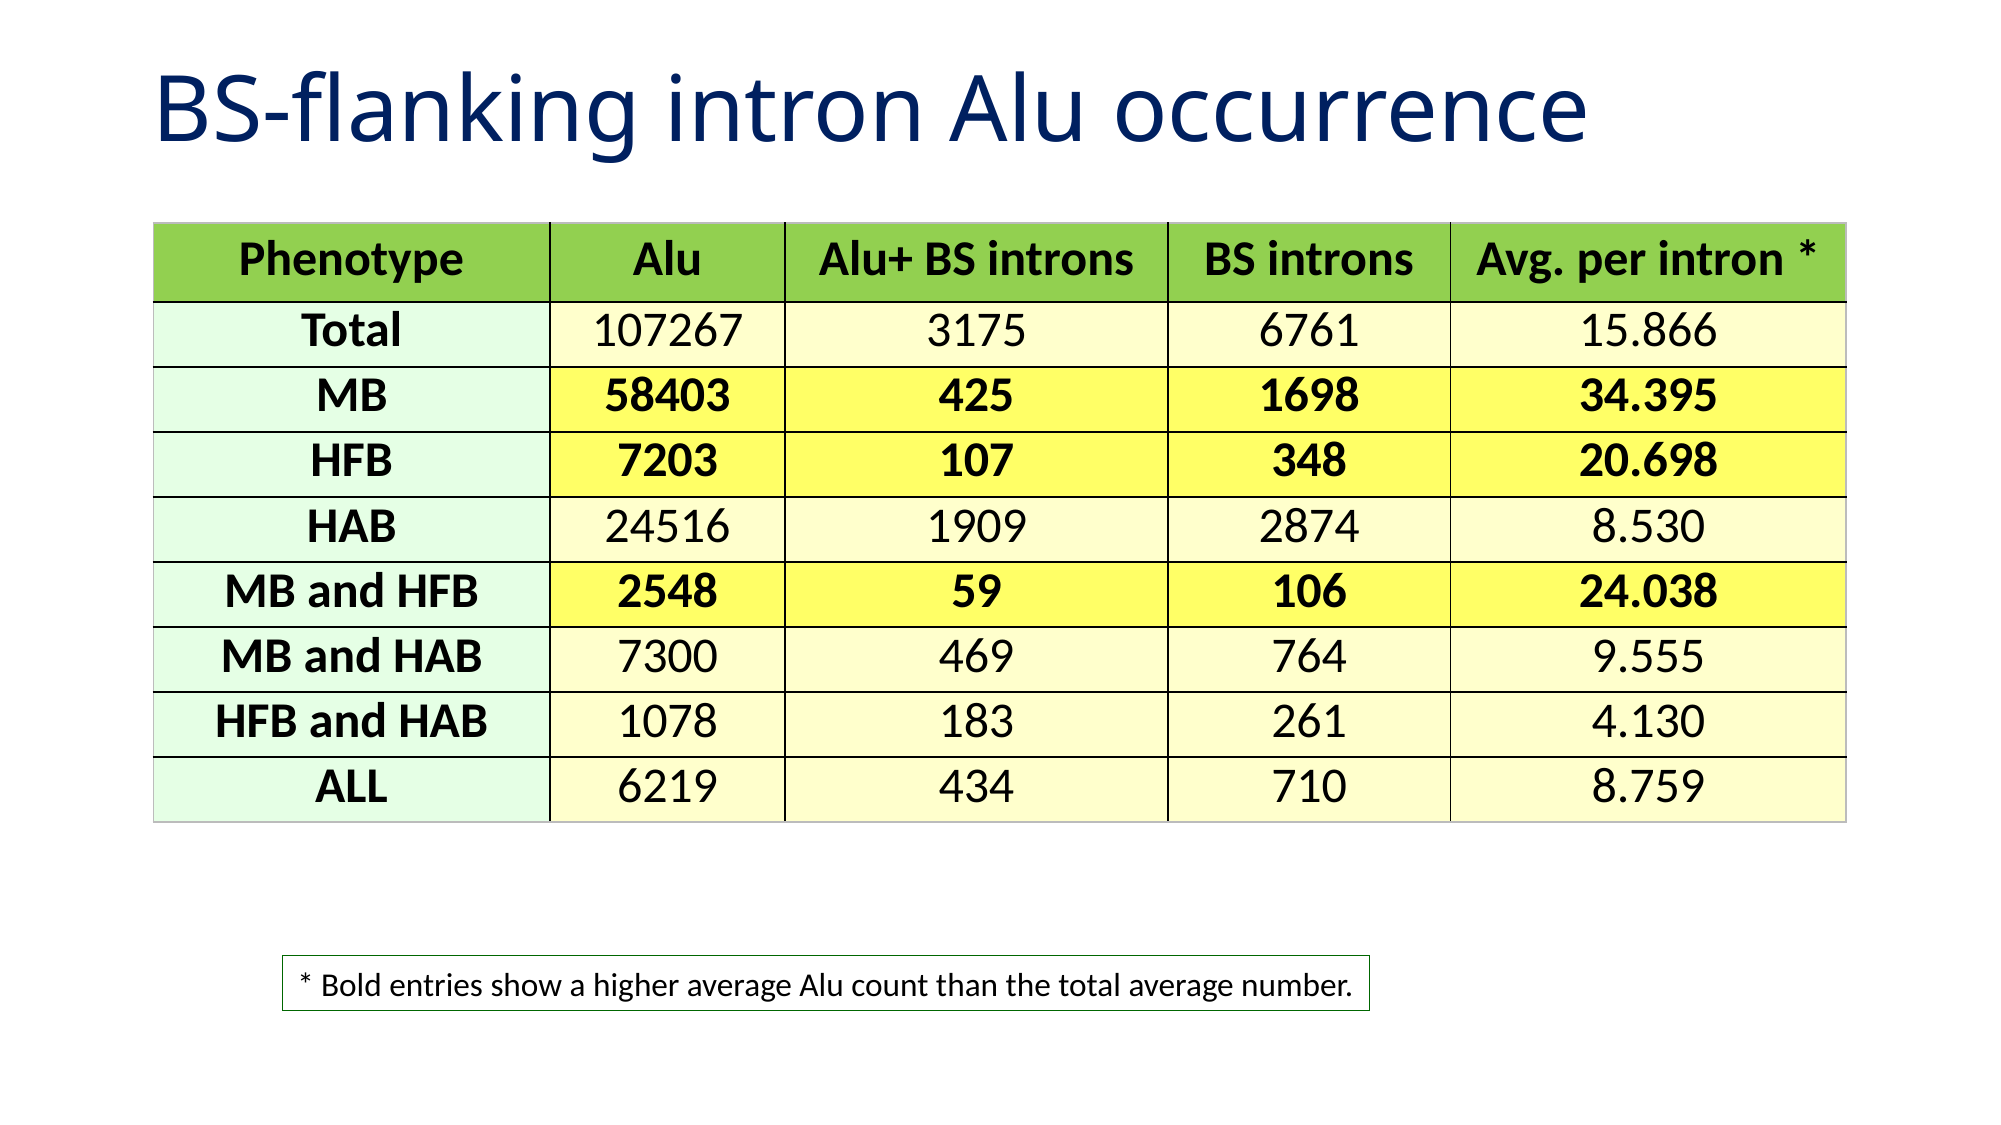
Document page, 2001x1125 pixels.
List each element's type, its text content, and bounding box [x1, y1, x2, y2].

table_cell 1078 [551, 693, 784, 756]
table_cell Total [154, 303, 549, 366]
table_cell 348 [1169, 433, 1450, 496]
table_cell 764 [1169, 628, 1450, 691]
table_cell 6219 [551, 758, 784, 821]
table_cell MB and HAB [154, 628, 549, 691]
table_cell 183 [786, 693, 1167, 756]
table_cell 261 [1169, 693, 1450, 756]
table_cell 106 [1169, 563, 1450, 626]
table_cell 7300 [551, 628, 784, 691]
table_cell 1698 [1169, 368, 1450, 431]
table_cell 4.130 [1451, 693, 1845, 756]
table_cell 9.555 [1451, 628, 1845, 691]
table_cell 8.530 [1451, 498, 1845, 561]
table_cell 469 [786, 628, 1167, 691]
table_cell 425 [786, 368, 1167, 431]
table_header Avg. per intron * [1451, 224, 1845, 301]
table_cell 2874 [1169, 498, 1450, 561]
table_cell ALL [154, 758, 549, 821]
table_cell 710 [1169, 758, 1450, 821]
title BS-flanking intron Alu occurrence [137, 54, 1863, 170]
table_cell HFB and HAB [154, 693, 549, 756]
table_cell 434 [786, 758, 1167, 821]
table_cell MB [154, 368, 549, 431]
table_cell 24516 [551, 498, 784, 561]
table_cell MB and HFB [154, 563, 549, 626]
table_cell 58403 [551, 368, 784, 431]
table_cell 8.759 [1451, 758, 1845, 821]
table_header BS introns [1169, 224, 1450, 301]
table_cell 20.698 [1451, 433, 1845, 496]
text_box * Bold entries show a higher average Alu count than the total average number. [282, 955, 1370, 1011]
table_cell 15.866 [1451, 303, 1845, 366]
table_cell 24.038 [1451, 563, 1845, 626]
table_cell 6761 [1169, 303, 1450, 366]
table_cell 34.395 [1451, 368, 1845, 431]
table_cell 107 [786, 433, 1167, 496]
table_header Phenotype [154, 224, 549, 301]
table_header Alu+ BS introns [786, 224, 1167, 301]
table_header Alu [551, 224, 784, 301]
table_cell 59 [786, 563, 1167, 626]
table_cell 3175 [786, 303, 1167, 366]
table_cell HFB [154, 433, 549, 496]
table_cell 7203 [551, 433, 784, 496]
table_cell HAB [154, 498, 549, 561]
table_cell 107267 [551, 303, 784, 366]
table_cell 1909 [786, 498, 1167, 561]
table_cell 2548 [551, 563, 784, 626]
